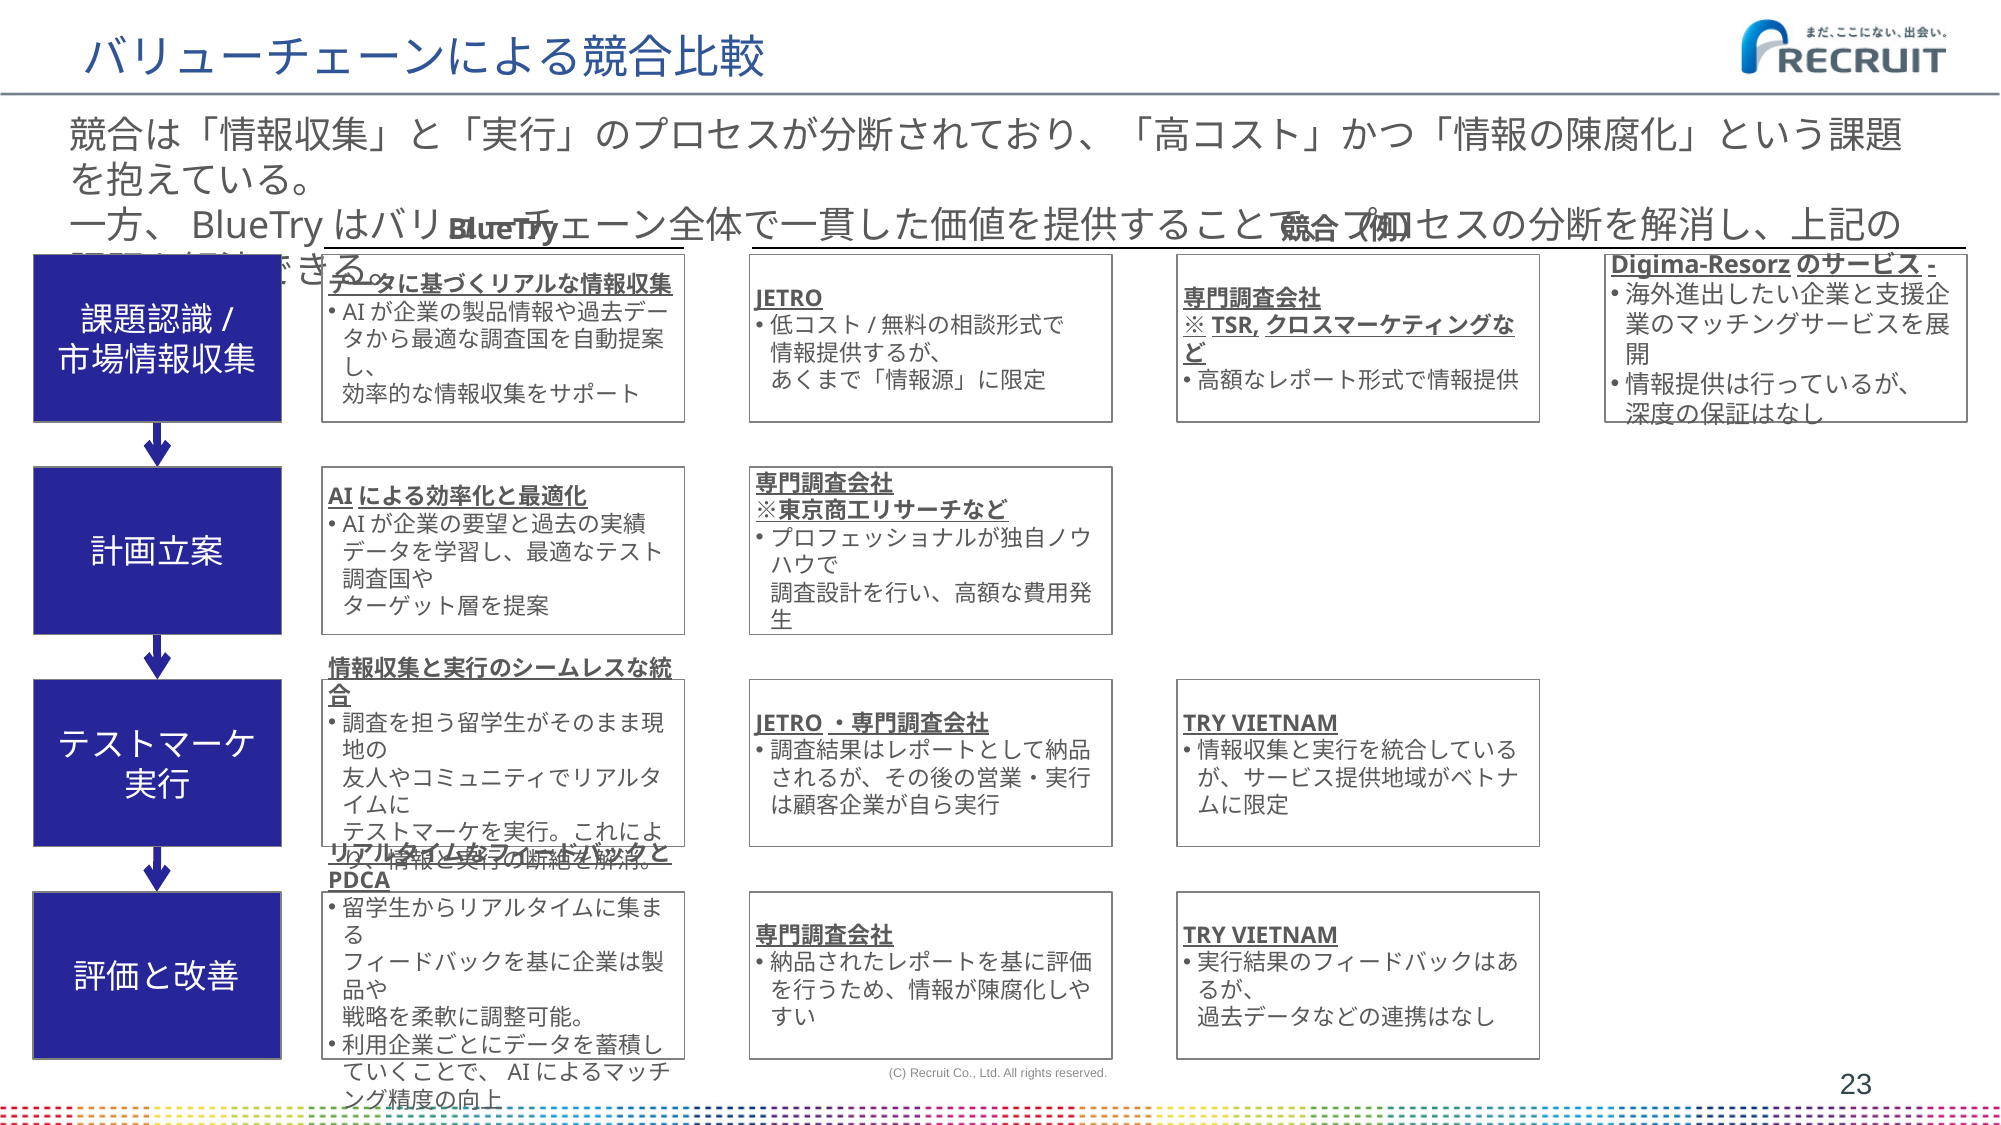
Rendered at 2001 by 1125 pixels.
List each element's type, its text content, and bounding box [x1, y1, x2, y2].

text_box JETRO・専門調査会社 調査結果はレポートとして納品されるが、その後の営業・実行は顧客企業が自ら実行 [749, 679, 1112, 847]
text_box 専門調査会社 ※TSR,クロスマーケティングなど 高額なレポート形式で情報提供 [1177, 254, 1540, 422]
title バリューチェーンによる競合比較 [67, 6, 1912, 103]
text_box 情報収集と実行のシームレスな統合 調査を担う留学生がそのまま現地の 友人やコミュニティでリアルタイムに テストマーケを実行。これにより、情報と実行の断絶を解消。 [322, 679, 685, 847]
text_box JETRO 低コスト/無料の相談形式で 情報提供するが、 あくまで「情報源」に限定 [749, 254, 1112, 422]
picture [0, 0, 2000, 1125]
text_box 評価と改善 [32, 891, 281, 1060]
text_box 計画立案 [33, 467, 282, 635]
text_box BlueTry [368, 202, 639, 247]
text_box BlueTry [368, 249, 639, 253]
text_box テストマーケ 実行 [33, 679, 282, 847]
text_box 専門調査会社 納品されたレポートを基に評価を行うため、情報が陳腐化しやすい [749, 891, 1112, 1060]
text_box Digima-Resorzのサービス- 海外進出したい企業と支援企業のマッチングサービスを展開 情報提供は行っているが、 深度の保証はなし [1604, 254, 1968, 422]
text_box リアルタイムなフィードバックとPDCA 留学生からリアルタイムに集まる フィードバックを基に企業は製品や 戦略を柔軟に調整可能。 利用企業ごとにデータを蓄積していくことで、AIによるマッチング精度の向上 [322, 891, 685, 1060]
text_box 専門調査会社 ※東京商工リサーチなど プロフェッショナルが独自ノウハウで 調査設計を行い、高額な費用発生 [749, 467, 1112, 635]
text_box AIによる効率化と最適化 AIが企業の要望と過去の実績データを学習し、最適なテスト調査国や ターゲット層を提案 [322, 467, 685, 635]
text_box 競合は「情報収集」と「実行」のプロセスが分断されており、「高コスト」かつ「情報の陳腐化」という課題を抱えている。 一方、BlueTryはバリューチェーン全体で一貫した価値を提供することで、プロセスの分断を解消し、上記の課題を解決できる。 [53, 103, 1947, 272]
text_box TRY VIETNAM 情報収集と実行を統合しているが、サービス提供地域がベトナムに限定 [1177, 679, 1540, 847]
text_box TRY VIETNAM 実行結果のフィードバックはあるが、 過去データなどの連携はなし [1177, 891, 1540, 1060]
text_box 競合（例） [898, 249, 1811, 253]
text_box データに基づくリアルな情報収集 AIが企業の製品情報や過去データから最適な調査国を自動提案し、 効率的な情報収集をサポート [322, 254, 685, 422]
text_box 競合（例） [898, 202, 1811, 247]
footer (C) Recruit Co., Ltd. All rights reserved. [662, 1042, 1338, 1103]
text_box 課題認識/ 市場情報収集 [33, 254, 282, 422]
